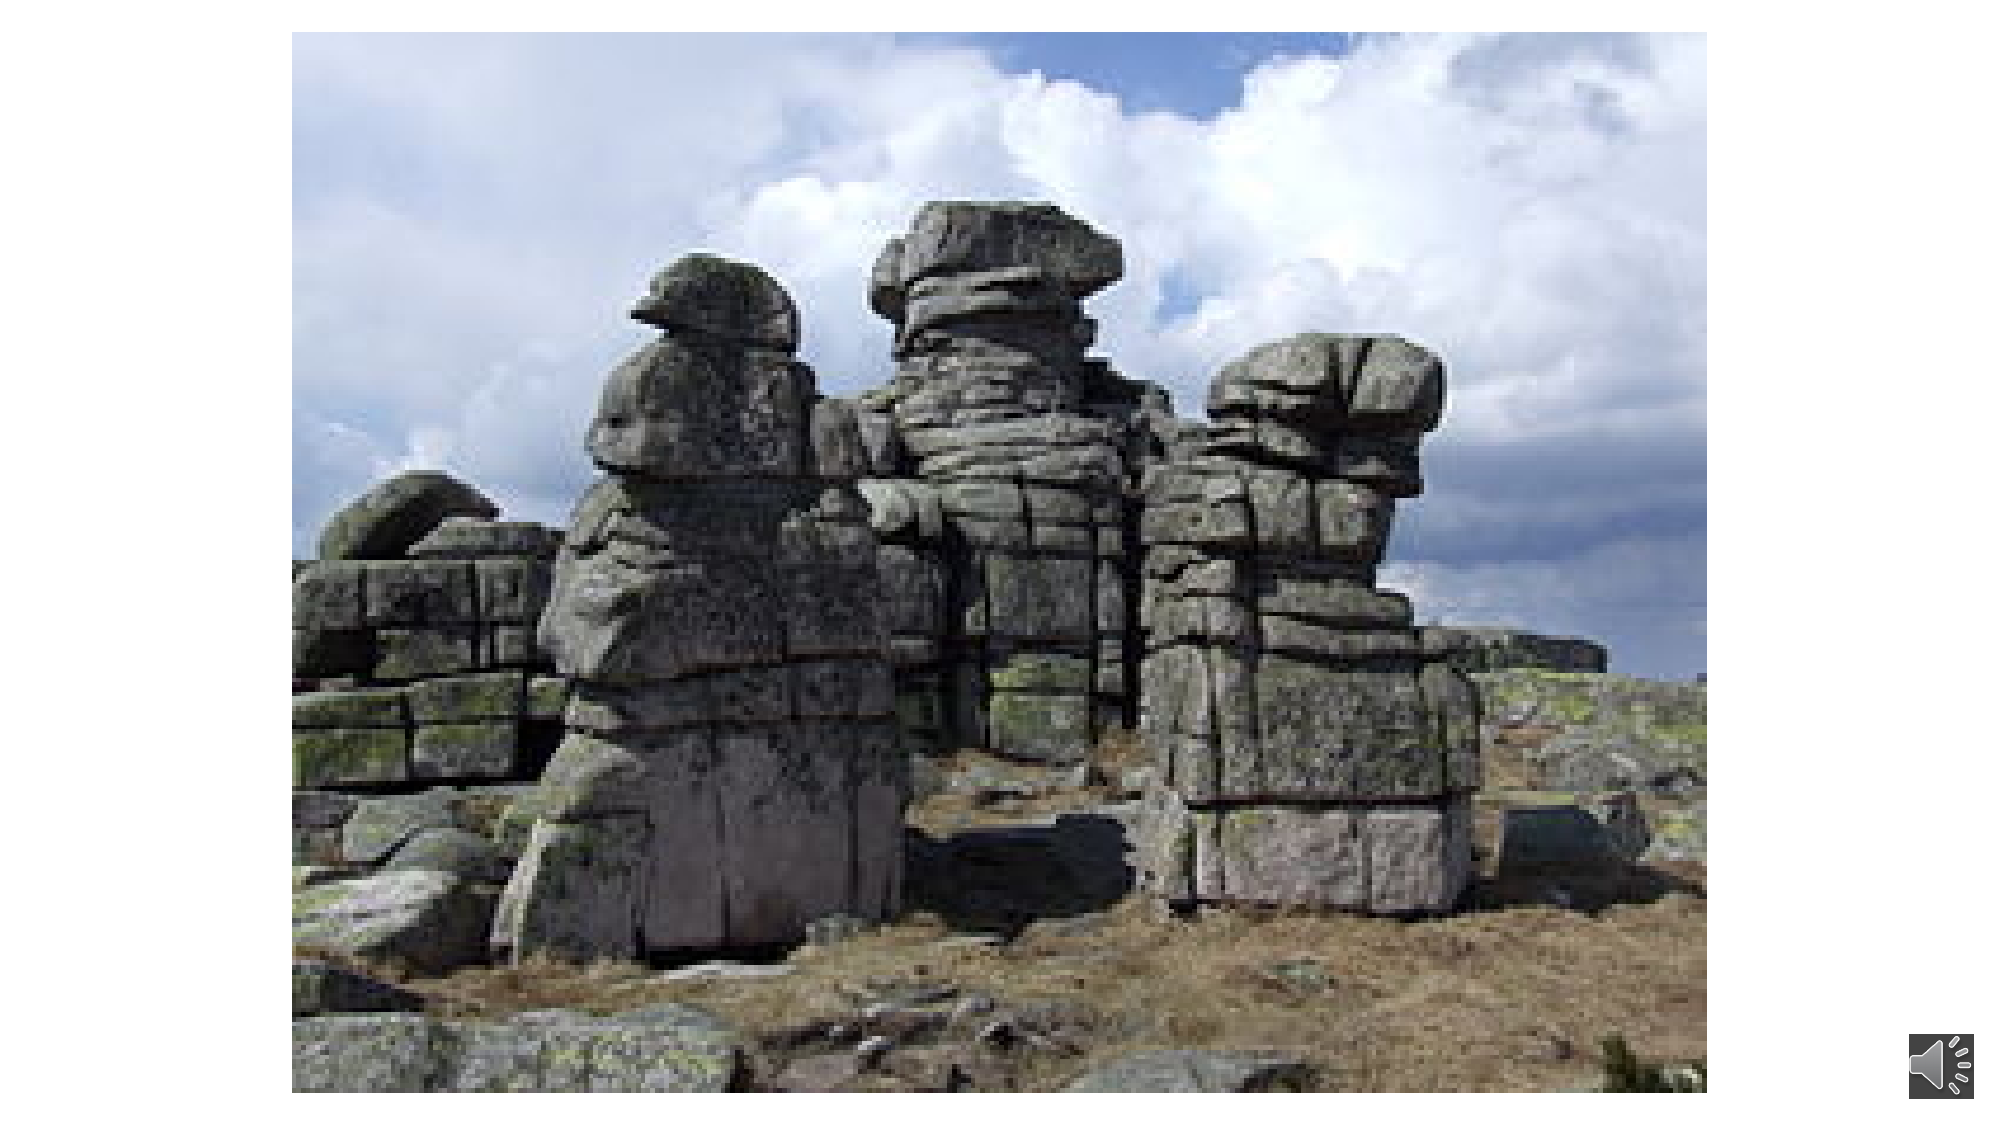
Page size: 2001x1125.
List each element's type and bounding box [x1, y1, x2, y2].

picture [292, 32, 1708, 1093]
picture [1908, 1033, 1975, 1100]
